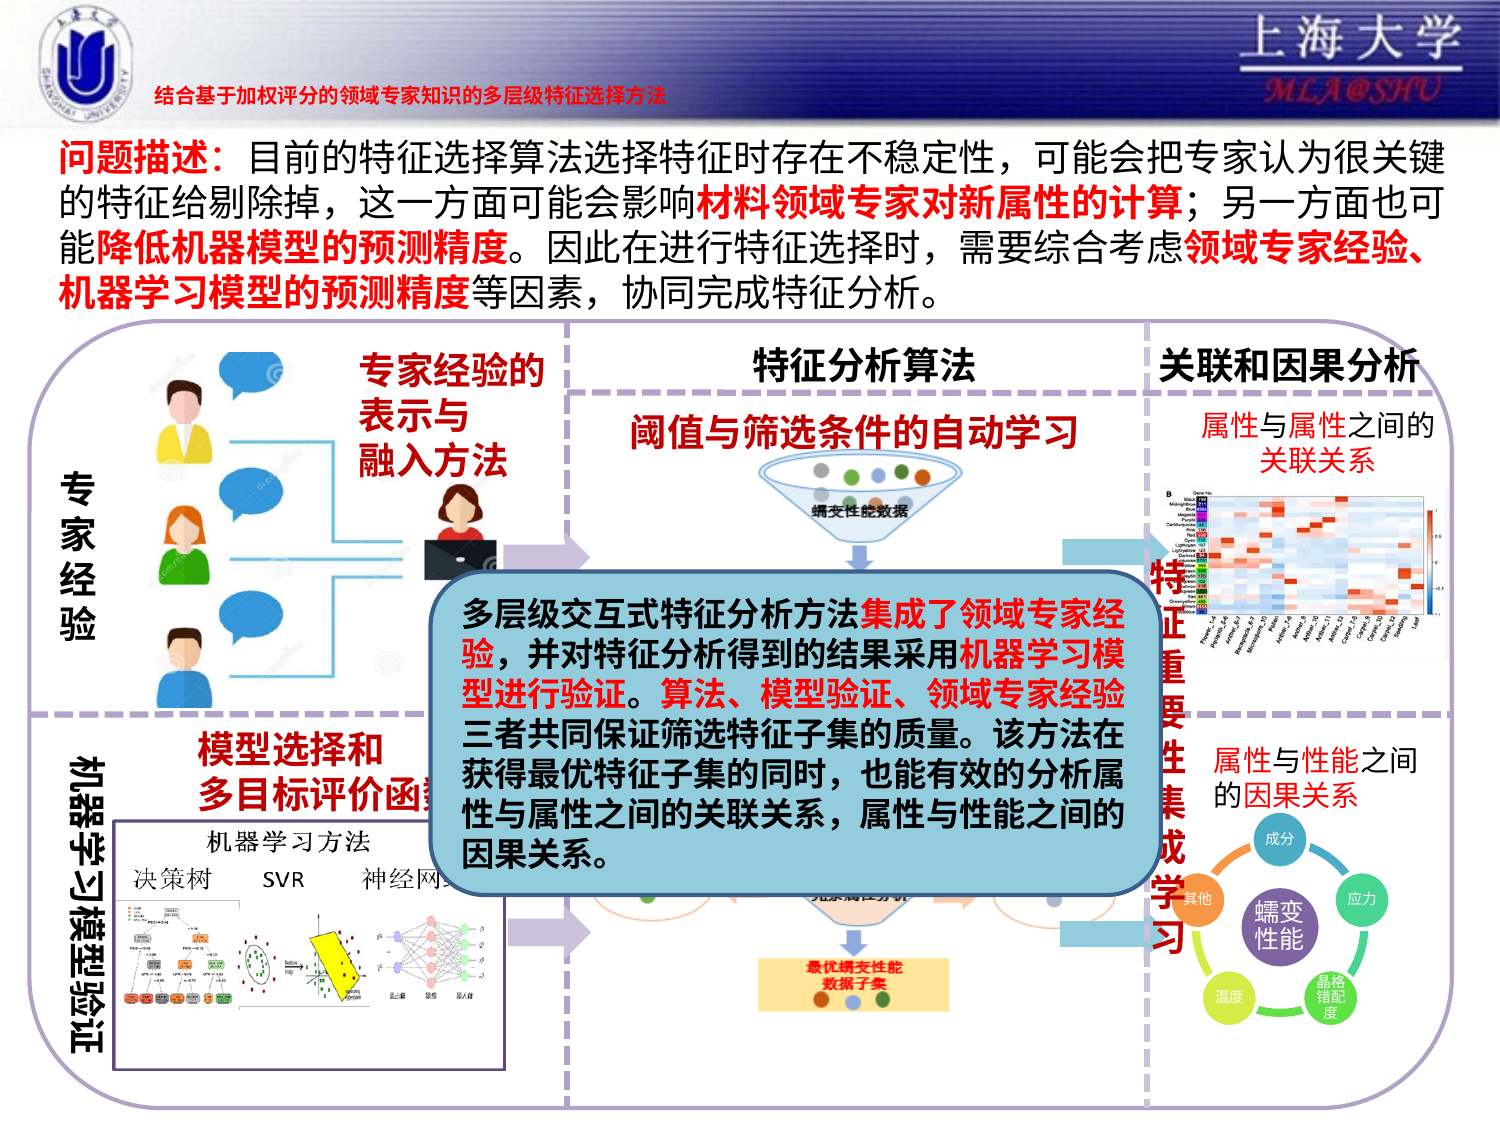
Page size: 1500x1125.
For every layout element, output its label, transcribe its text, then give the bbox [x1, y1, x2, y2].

text_box 问题描述：目前的特征选择算法选择特征时存在不稳定性，可能会把专家认为很关键的特征给剔除掉，这一方面可能会影响材料领域专家对新属性的计算；另一方面也可能降低机器模型的预测精度。因此在进行特征选择时，需要综合考虑领域专家经验、机器学习模型的预测精度等因素，协同完成特征分析。 [44, 126, 1490, 322]
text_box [29, 319, 1471, 1109]
title 结合基于加权评分的领域专家知识的多层级特征选择方法 [139, 74, 1490, 126]
picture [0, 0, 1500, 1125]
